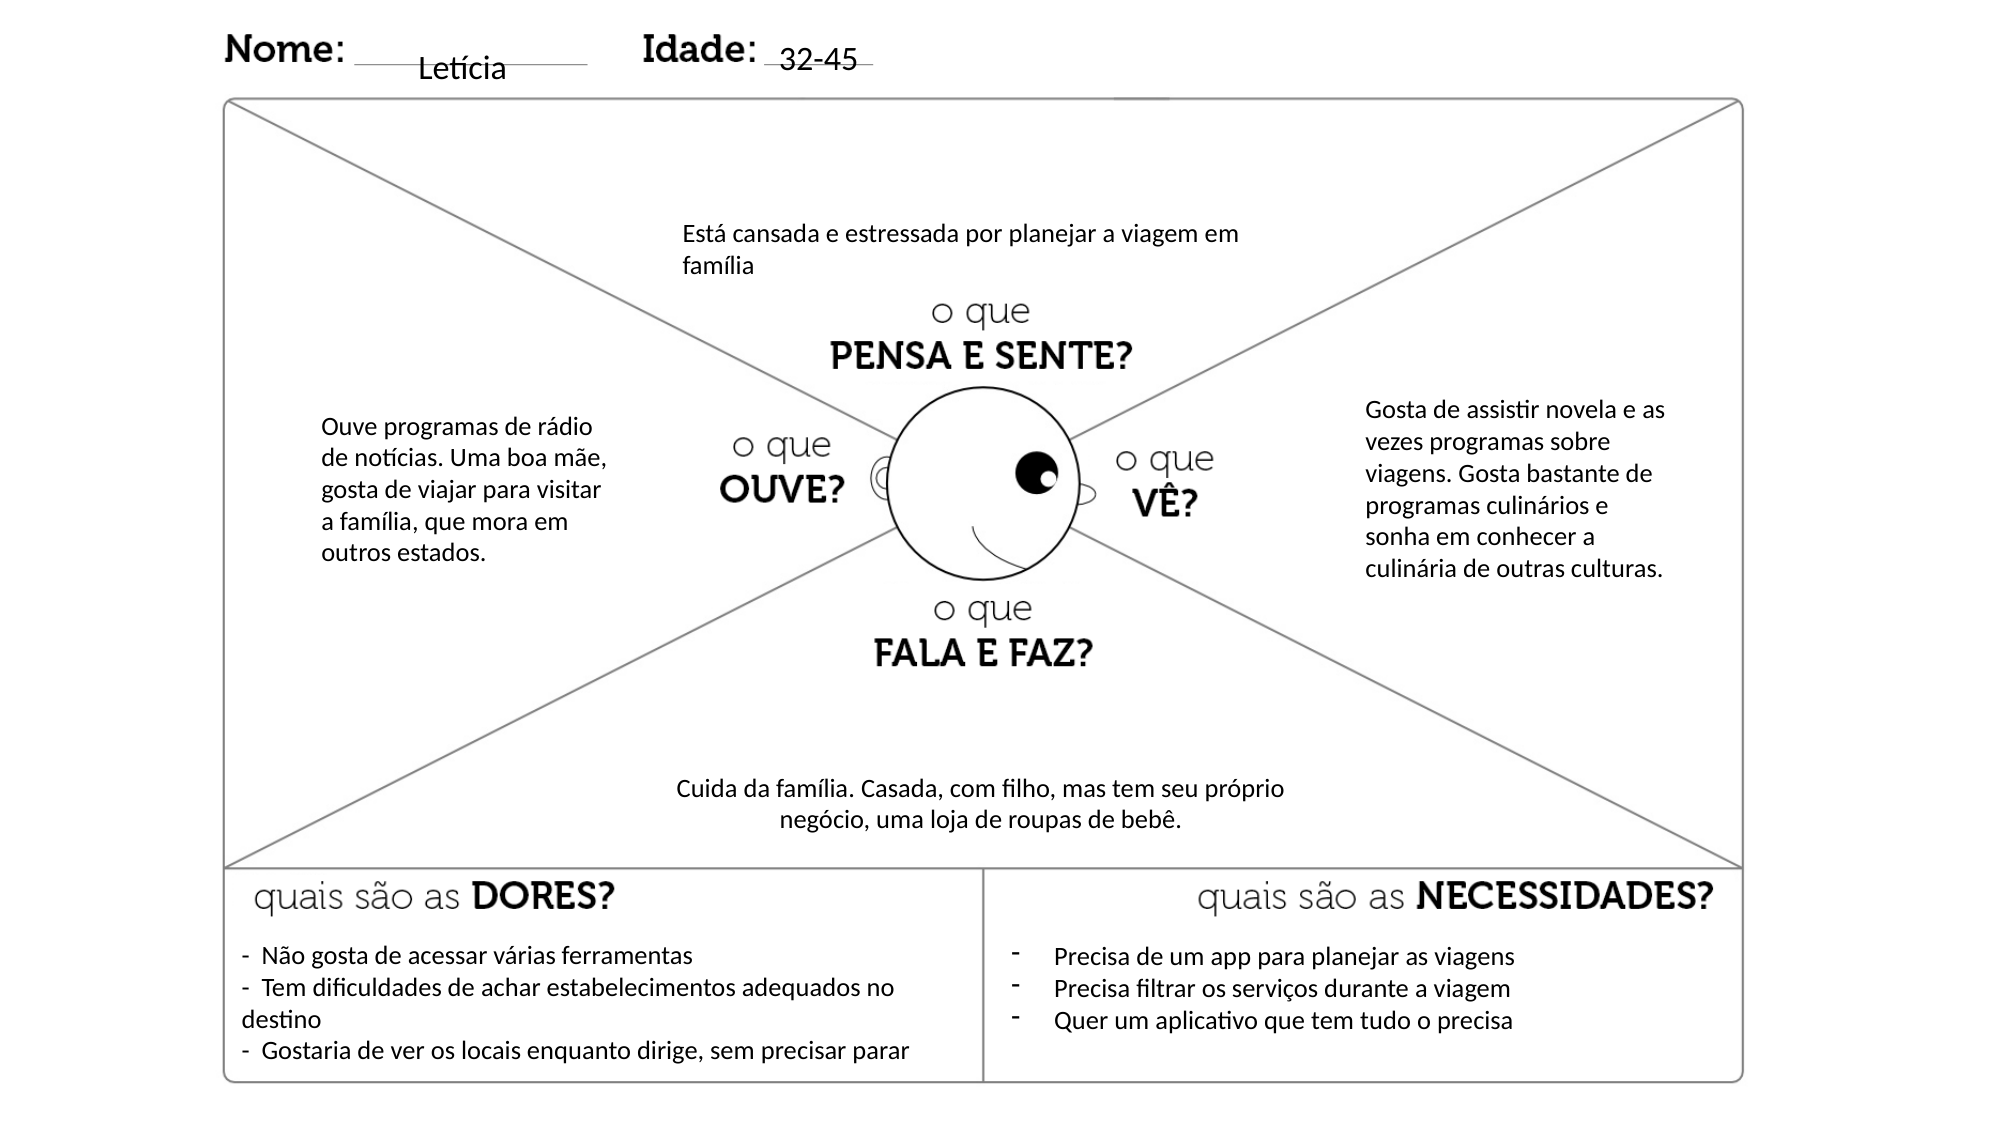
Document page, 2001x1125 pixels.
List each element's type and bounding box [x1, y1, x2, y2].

picture [181, 0, 1773, 1125]
